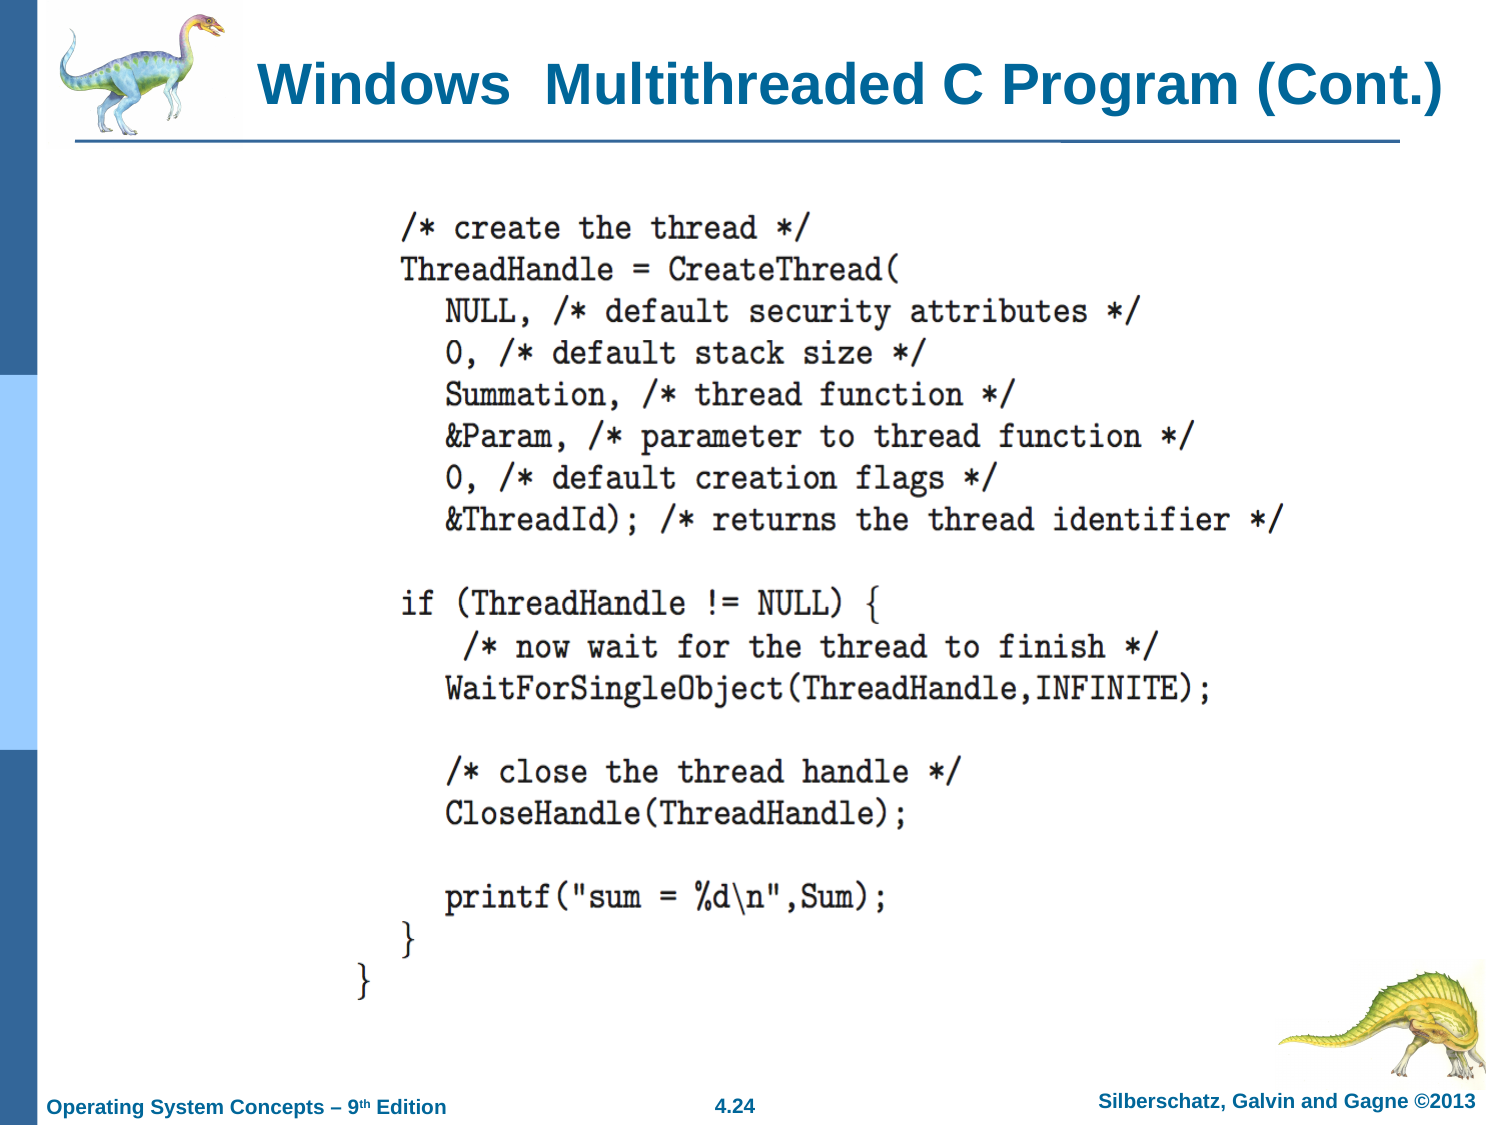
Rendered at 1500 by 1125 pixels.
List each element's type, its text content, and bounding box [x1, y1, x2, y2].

picture [46, 0, 243, 149]
title Windows Multithreaded C Program (Cont.) [213, 28, 1490, 124]
picture [279, 196, 1486, 1090]
